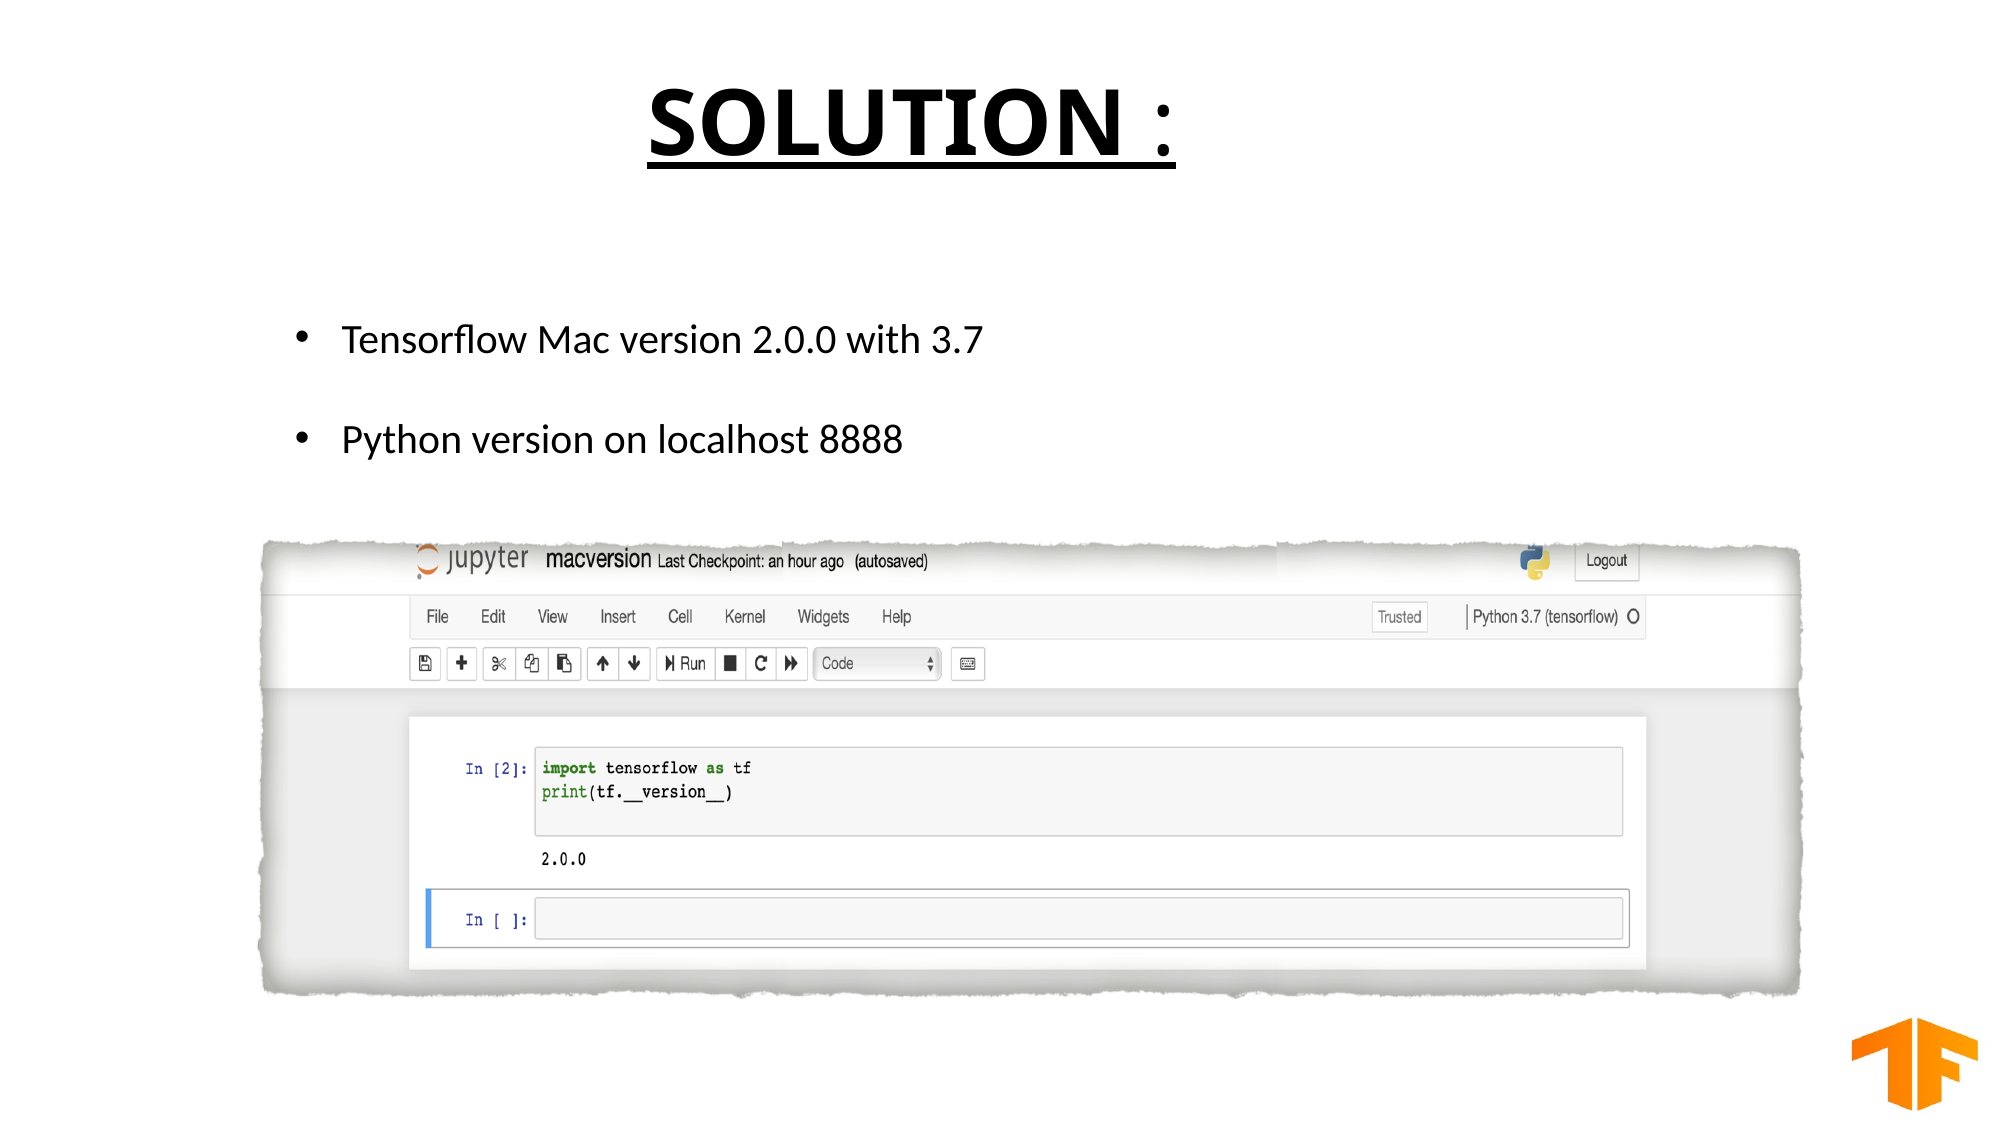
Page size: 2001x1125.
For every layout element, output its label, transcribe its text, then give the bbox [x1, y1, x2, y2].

picture [1831, 985, 2000, 1125]
text_box Tensorflow Mac version 2.0.0 with 3.7 Python version on localhost 8888 [289, 255, 1643, 468]
picture [251, 537, 1807, 1000]
text_box SOLUTION : [289, 68, 1535, 256]
